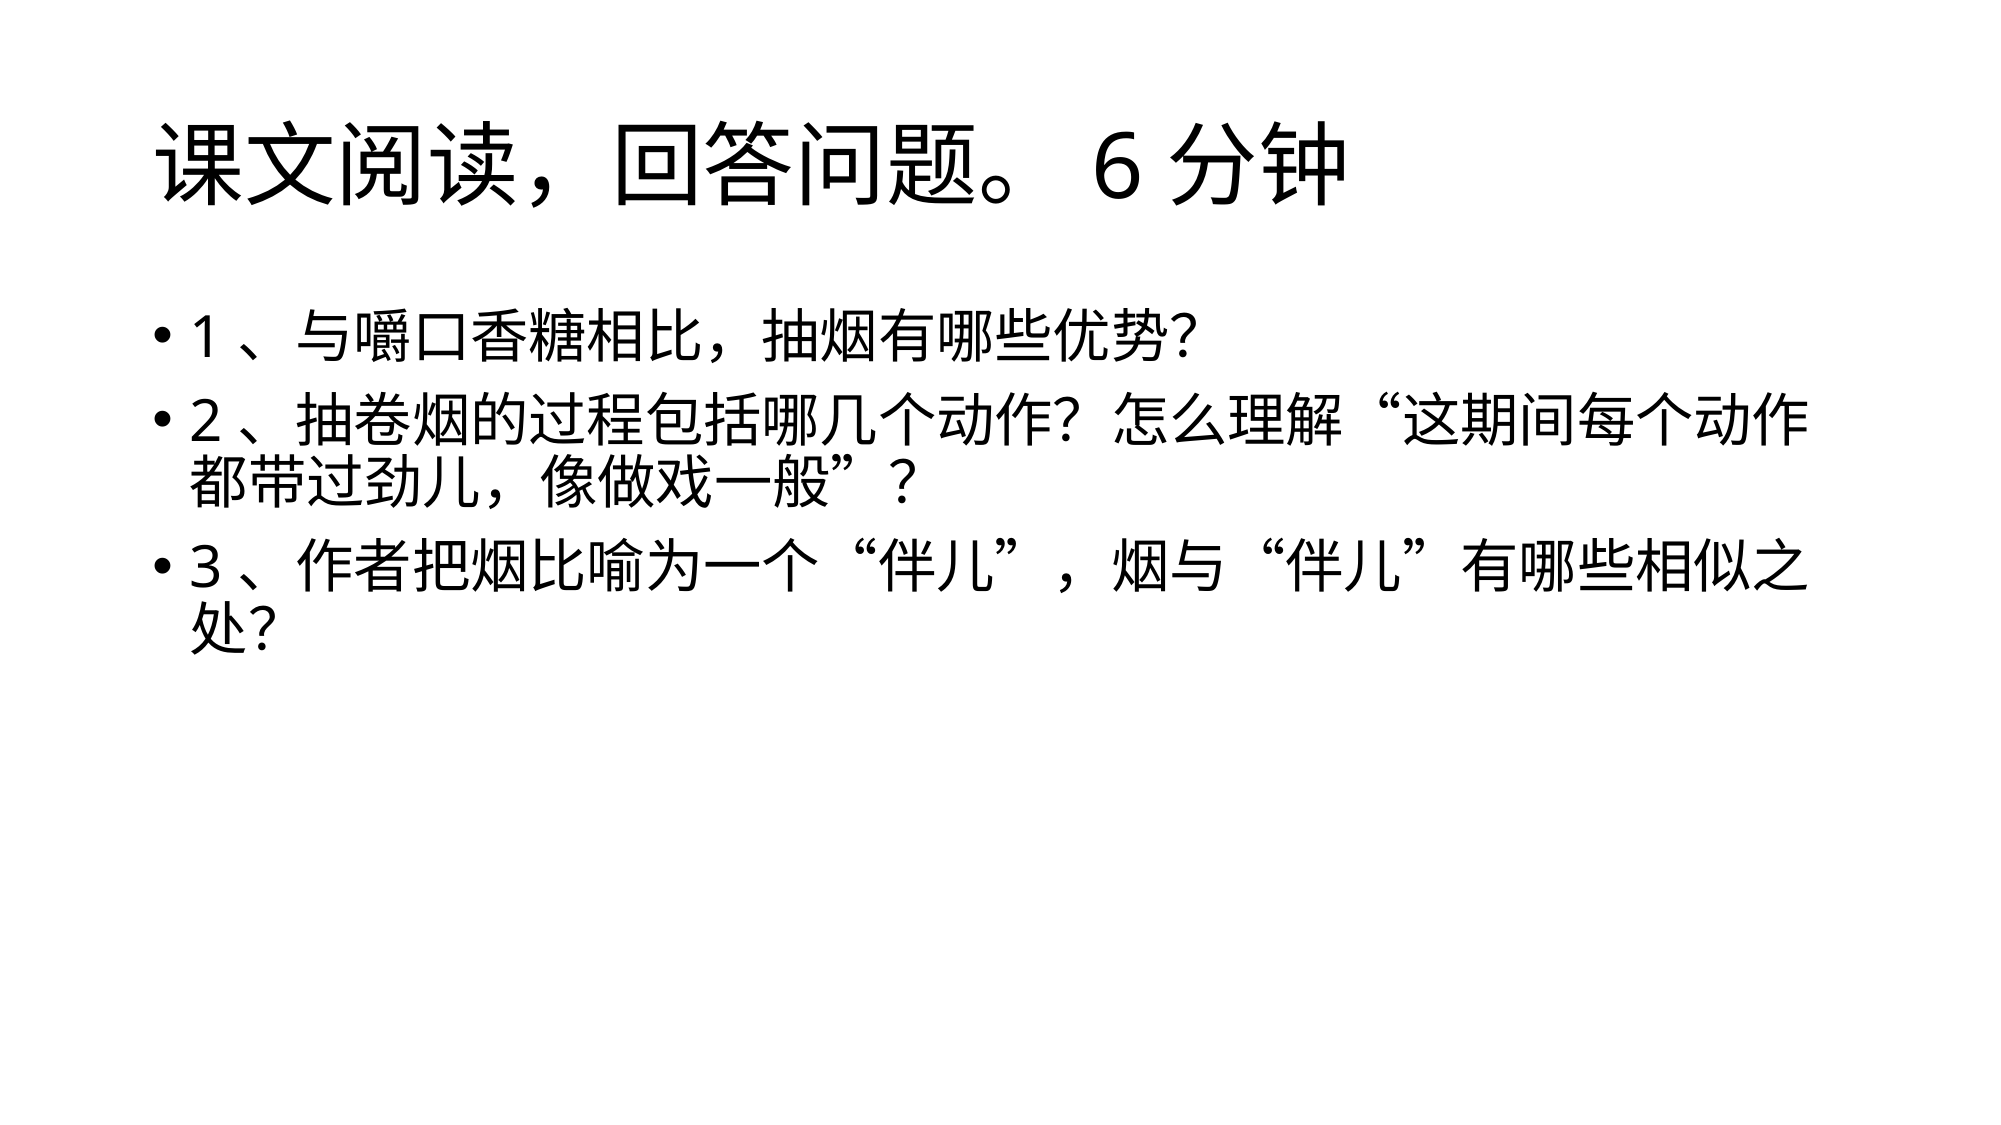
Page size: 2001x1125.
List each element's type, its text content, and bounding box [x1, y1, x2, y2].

title 课文阅读，回答问题。6分钟 [137, 59, 1863, 278]
list 1、与嚼口香糖相比，抽烟有哪些优势？ 2、抽卷烟的过程包括哪几个动作？怎么理解“这期间每个动作都带过劲儿，像做戏一般”？ 3、作者把烟比喻为一个“伴儿”，烟与“伴儿”有哪些相似之处？ [137, 299, 1863, 1014]
